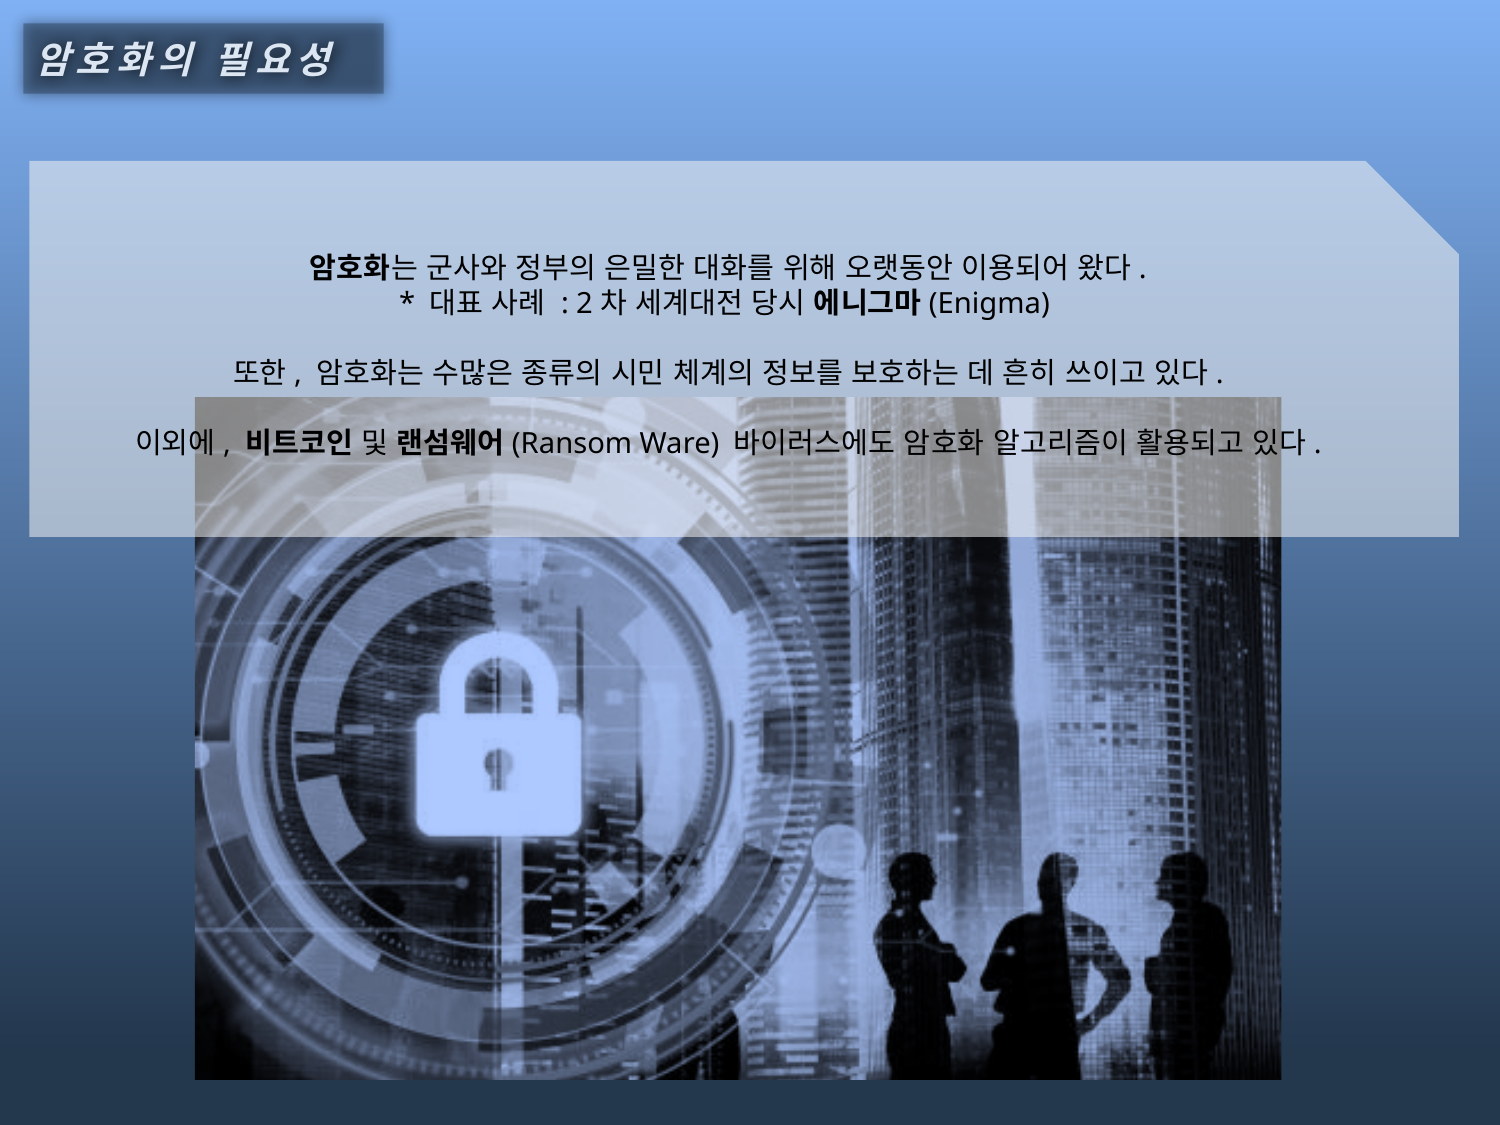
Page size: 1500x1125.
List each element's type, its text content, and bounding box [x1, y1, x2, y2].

text_box 암호화의 필요성 [21, 21, 386, 96]
text_box 암호화는 군사와 정부의 은밀한 대화를 위해 오랫동안 이용되어 왔다. * 대표 사례 : 2차 세계대전 당시 에니그마(Enigma) 또한, 암호화는 수많은 종류의 시민 체계의 정보를 보호하는 데 흔히 쓰이고 있다. 이외에, 비트코인 및 랜섬웨어(Ransom Ware) 바이러스에도 암호화 알고리즘이 활용되고 있다. [29, 160, 1459, 537]
picture [194, 396, 1282, 1080]
